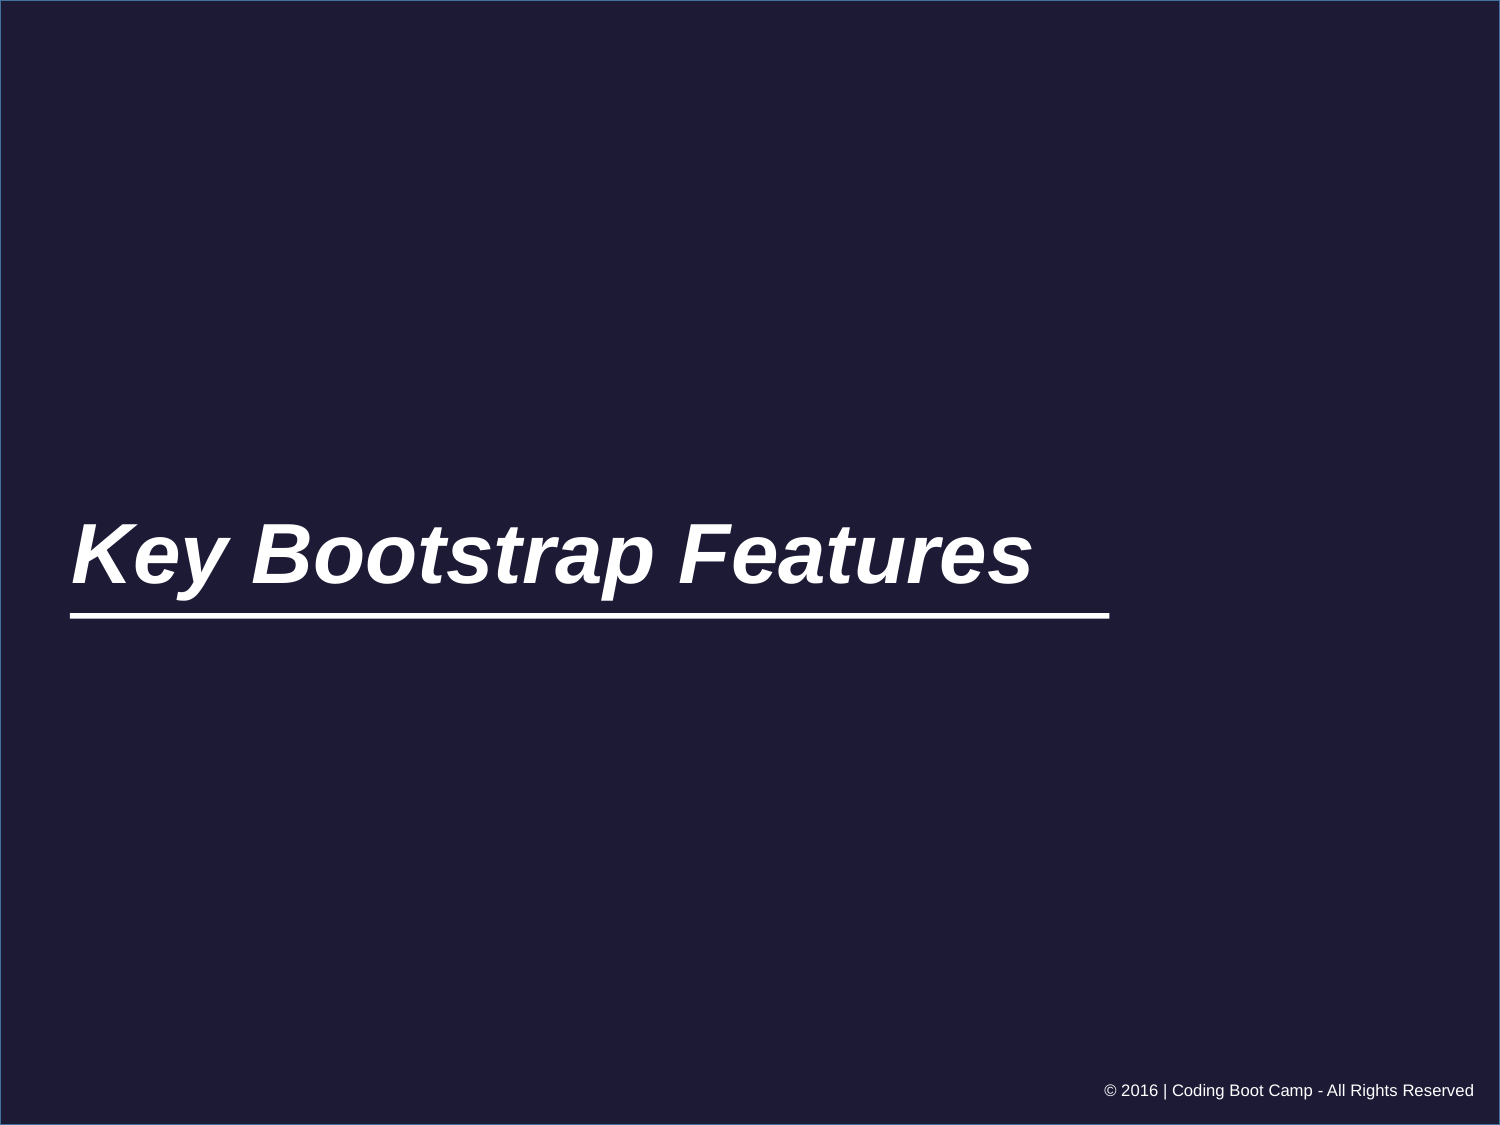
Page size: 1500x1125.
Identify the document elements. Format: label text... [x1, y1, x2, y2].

title Key Bootstrap Features [63, 483, 1415, 628]
